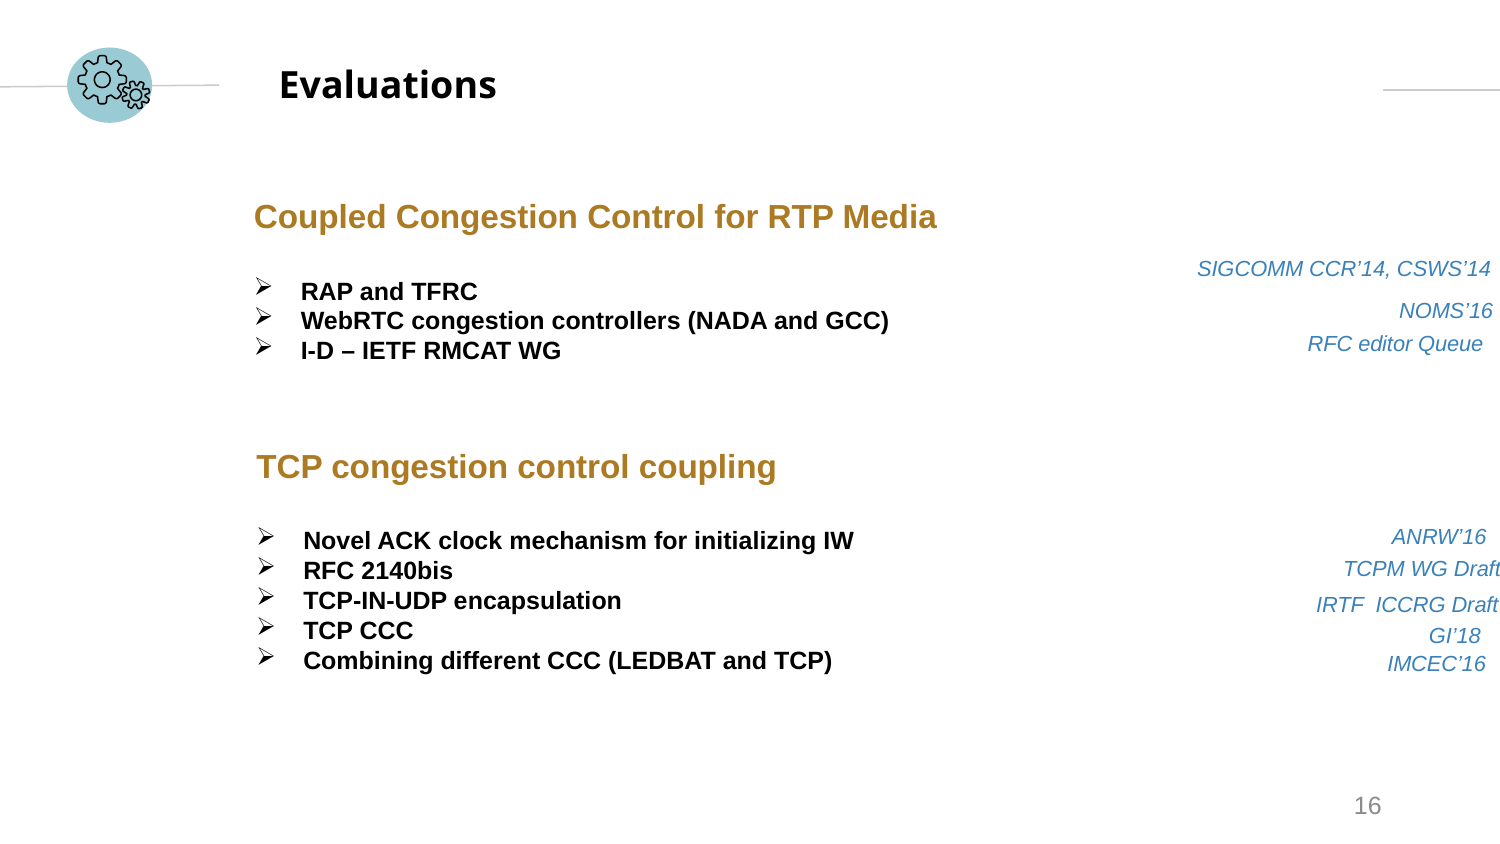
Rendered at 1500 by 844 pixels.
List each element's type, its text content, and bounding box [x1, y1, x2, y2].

text_box RFC editor Queue [1286, 322, 1500, 364]
title Evaluations [263, 47, 1381, 119]
text_box GI’18 [1414, 625, 1500, 641]
text_box IRTF ICCRG Draft [1301, 583, 1500, 625]
text_box TCP congestion control coupling Novel ACK clock mechanism for initializing IW RFC 2140bis TCP-IN-UDP encapsulation TCP CCC Combining different CCC (LEDBAT and TCP) [241, 437, 1384, 712]
text_box SIGCOMM CCR’14, CSWS’14 [1110, 247, 1500, 289]
text_box ANRW’16 [1377, 514, 1500, 547]
text_box NOMS’16 [1372, 289, 1500, 322]
text_box [67, 67, 72, 83]
text_box [85, 116, 134, 123]
text_box Coupled Congestion Control for RTP Media RAP and TFRC WebRTC congestion controllers (NADA and GCC) I-D – IETF RMCAT WG [239, 187, 1381, 373]
text_box TCPM WG Draft [1328, 547, 1500, 583]
slide_number 16 [1059, 782, 1397, 828]
text_box [87, 47, 132, 53]
text_box IMCEC’16 [1372, 641, 1500, 683]
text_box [77, 55, 150, 109]
